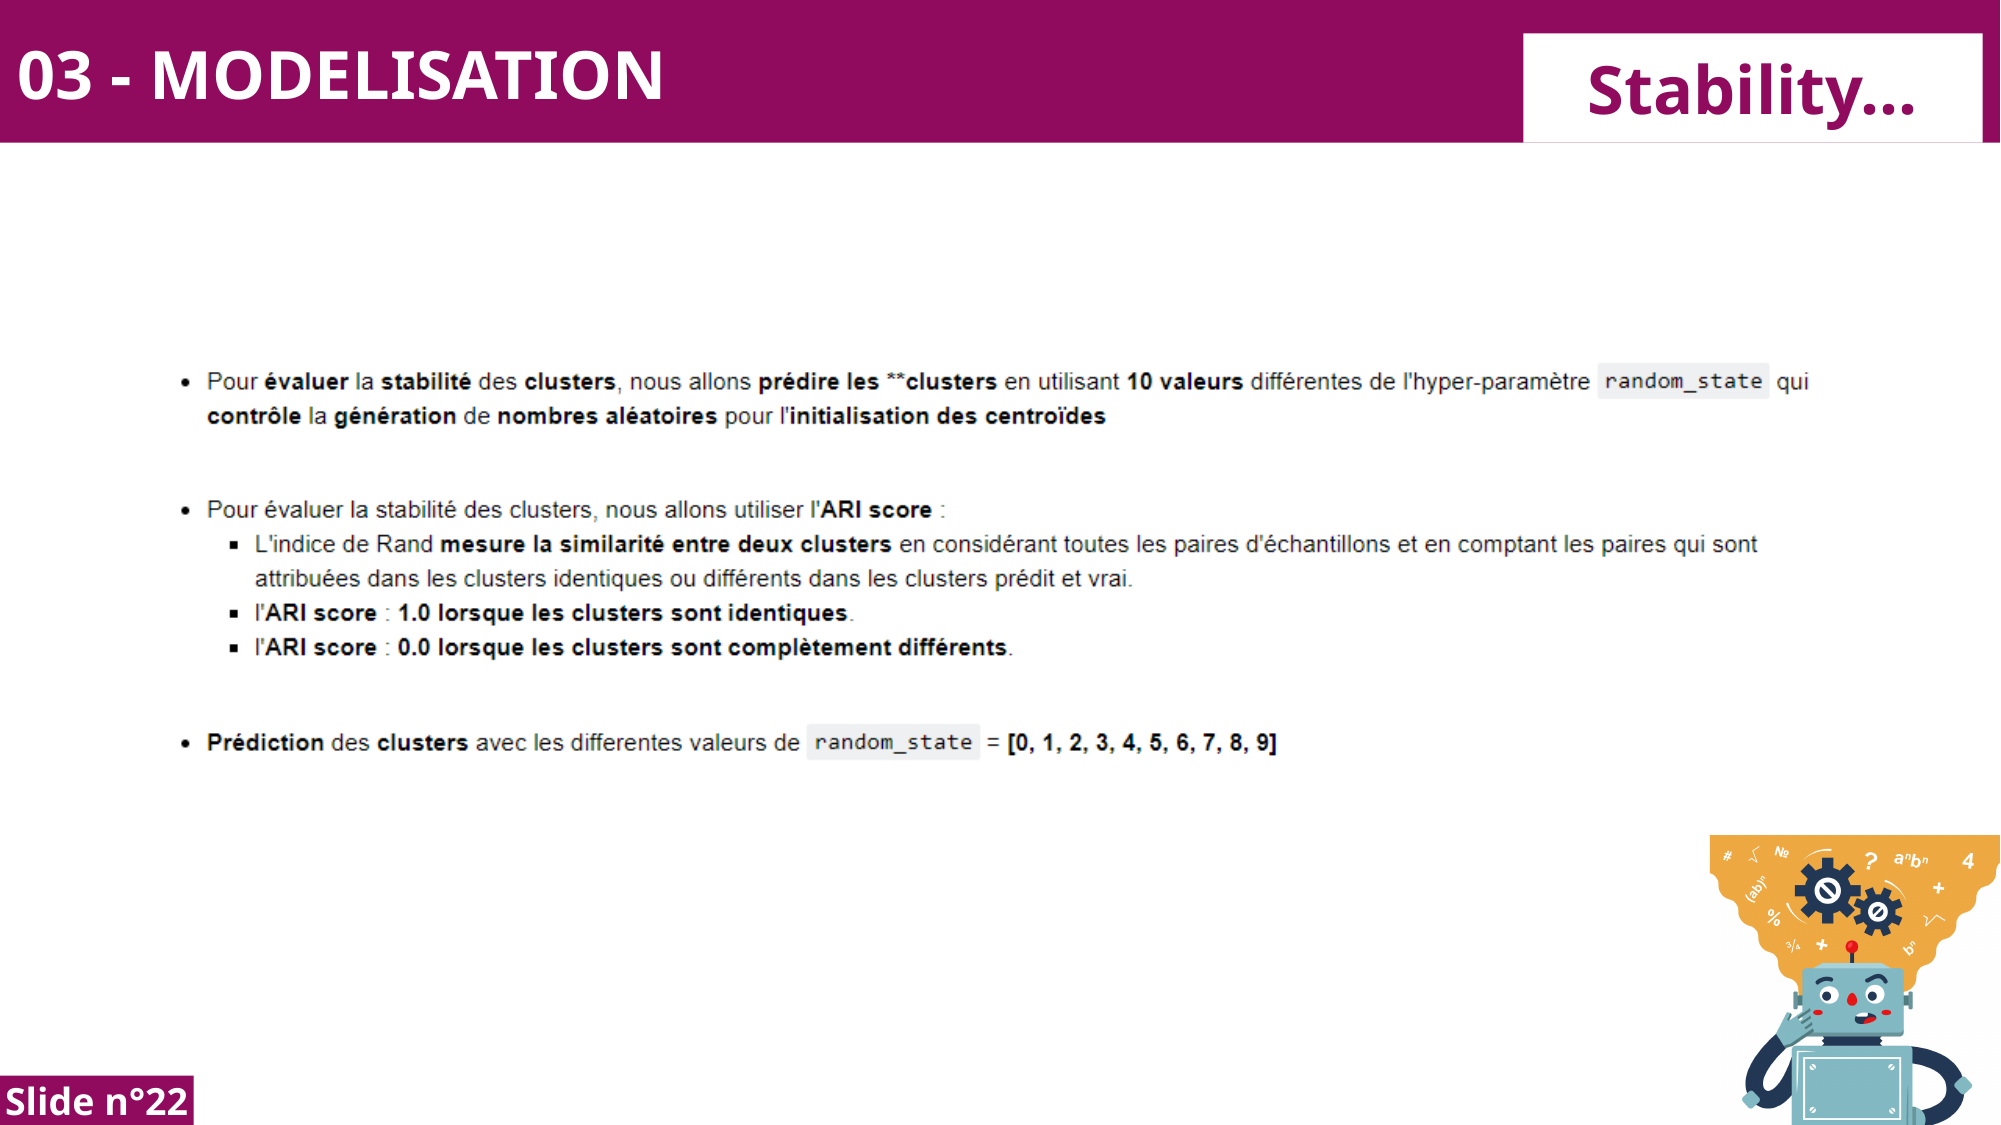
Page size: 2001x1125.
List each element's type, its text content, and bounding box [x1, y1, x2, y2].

text_box Slide n°22 [0, 1075, 194, 1125]
picture [1709, 835, 2000, 1125]
picture [177, 346, 1823, 779]
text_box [0, 0, 2000, 143]
